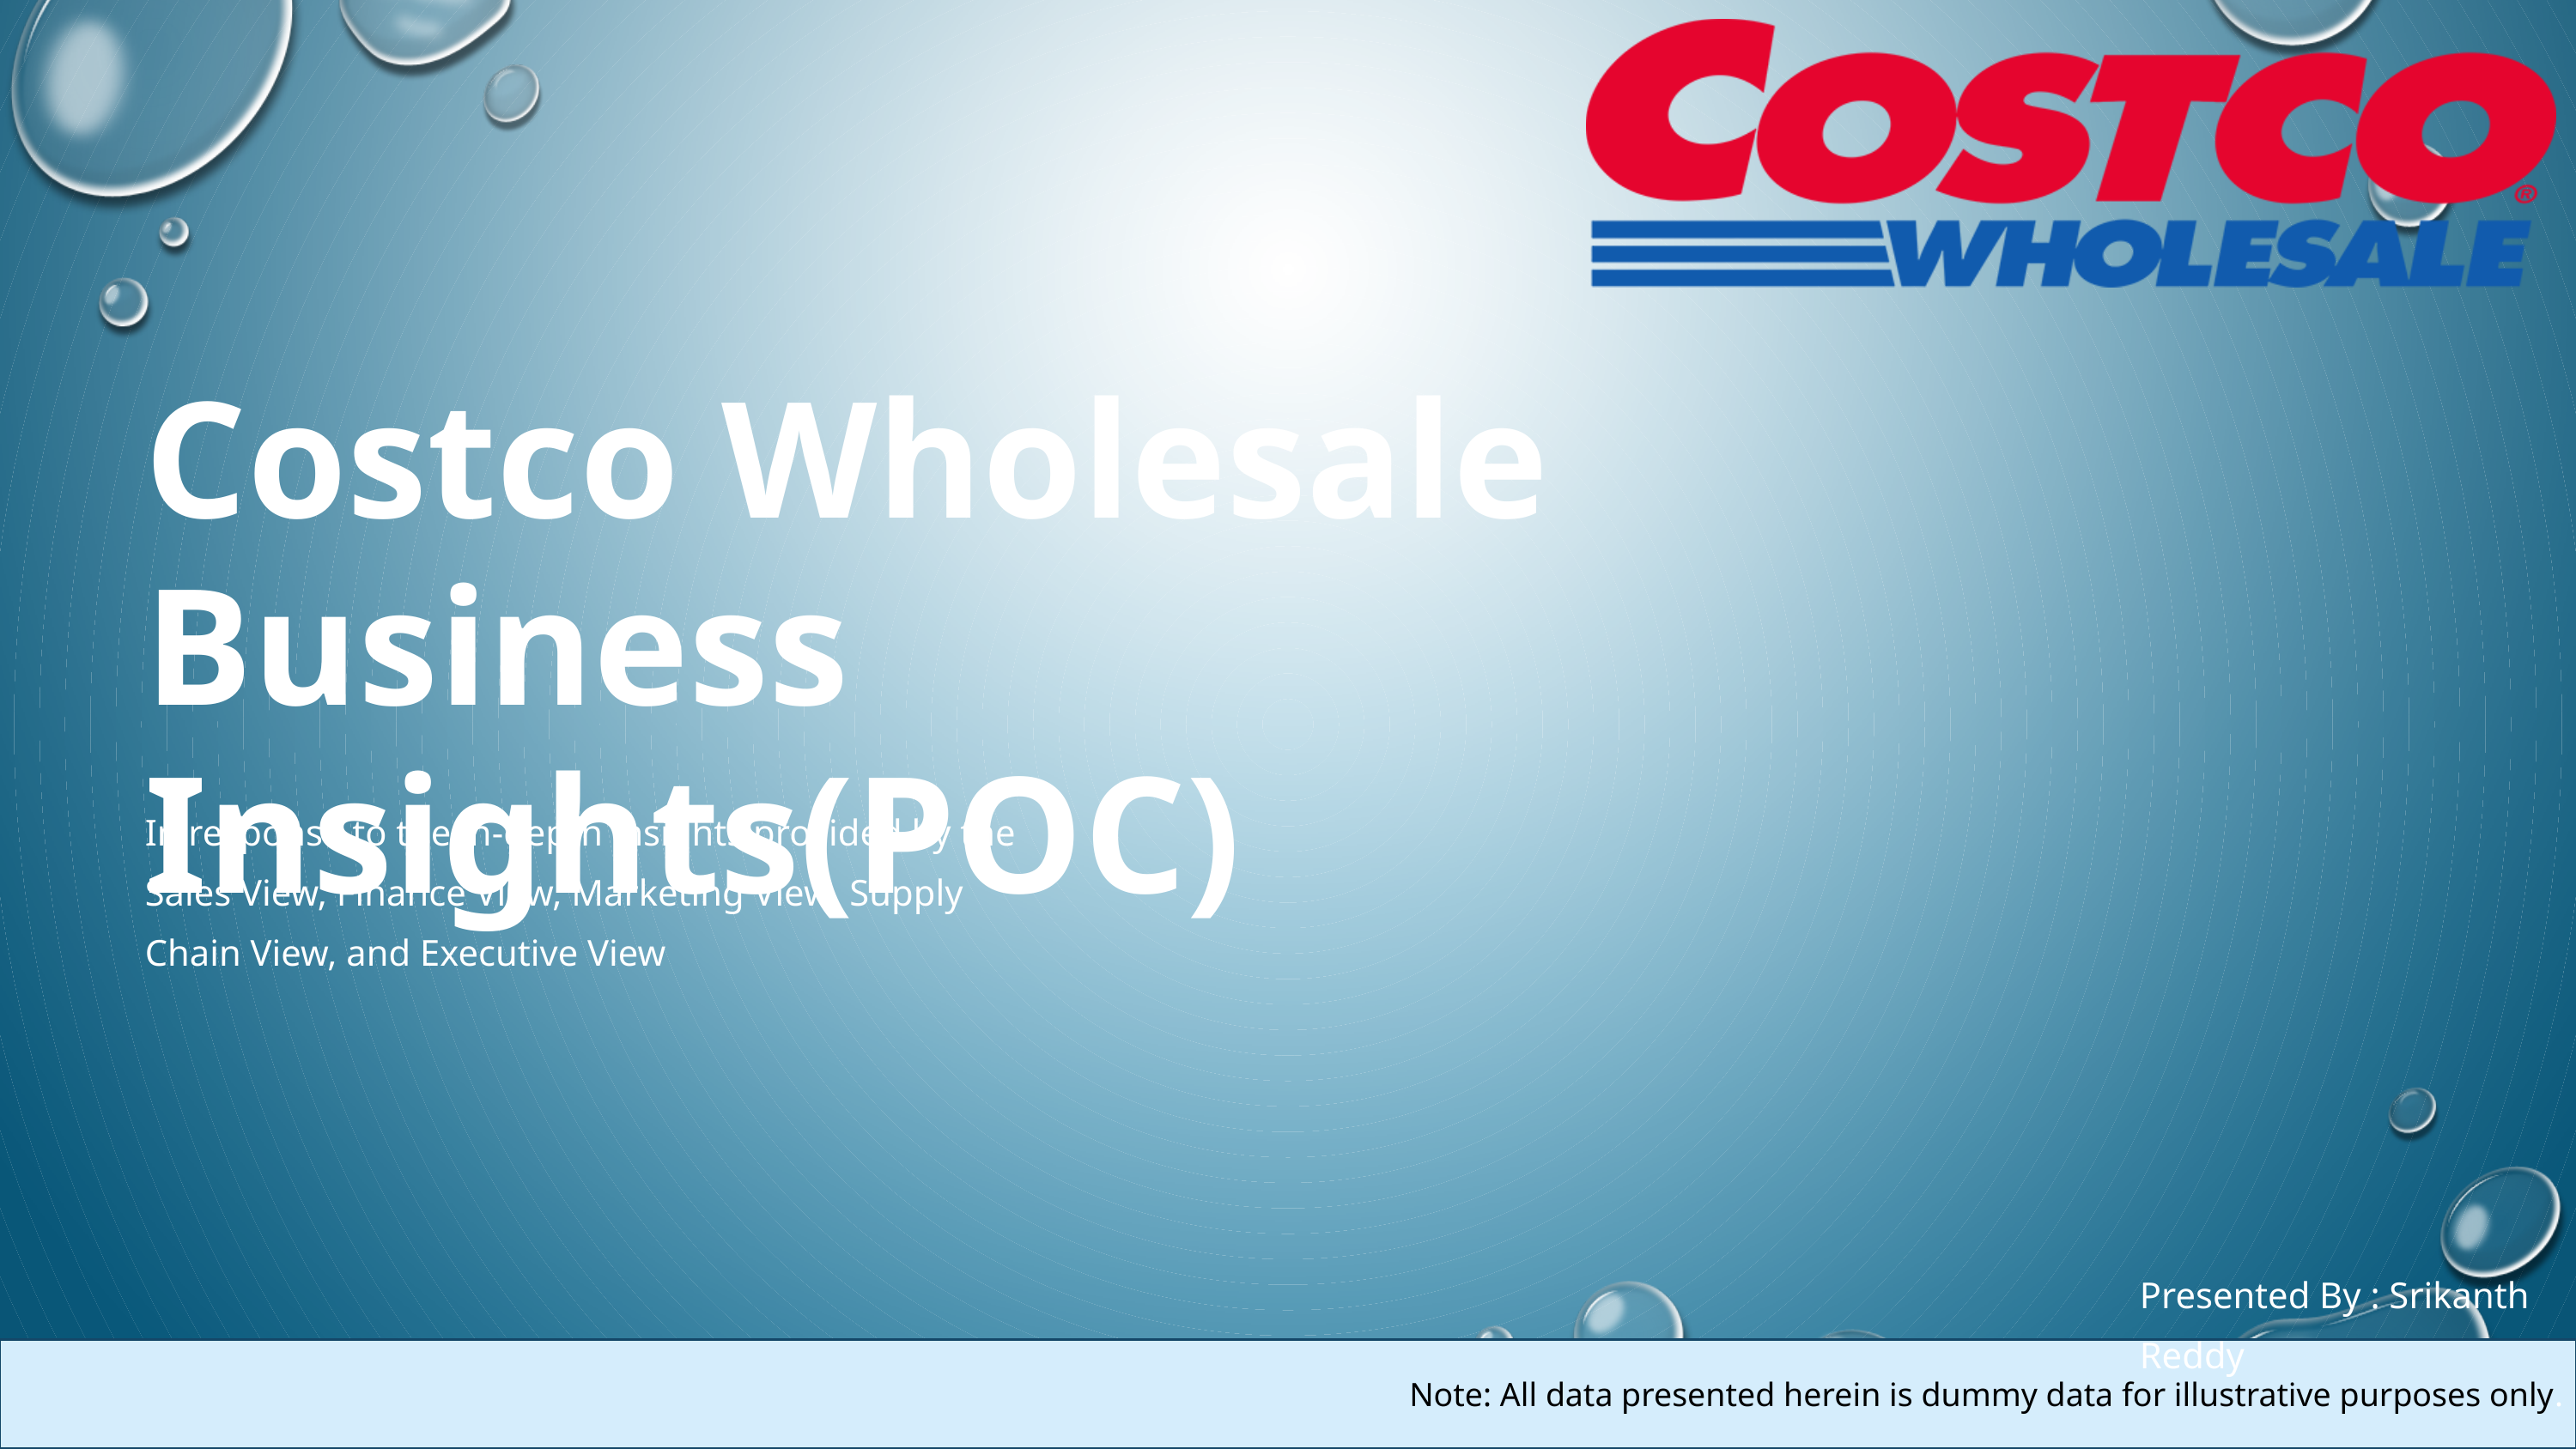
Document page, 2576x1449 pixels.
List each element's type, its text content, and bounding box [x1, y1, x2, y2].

text_box Note: All data presented herein is dummy data for illustrative purposes only. [0, 1338, 2576, 1446]
text_box Costco Wholesale Business Insights(POC) [144, 368, 1974, 931]
text_box Presented By : Srikanth Reddy [2139, 1256, 2576, 1377]
picture [0, 0, 2576, 1338]
text_box In response to the in-depth insights provided by the Sales View, Finance View, Marketing View, Supply Chain View, and Executive View [144, 931, 1018, 974]
